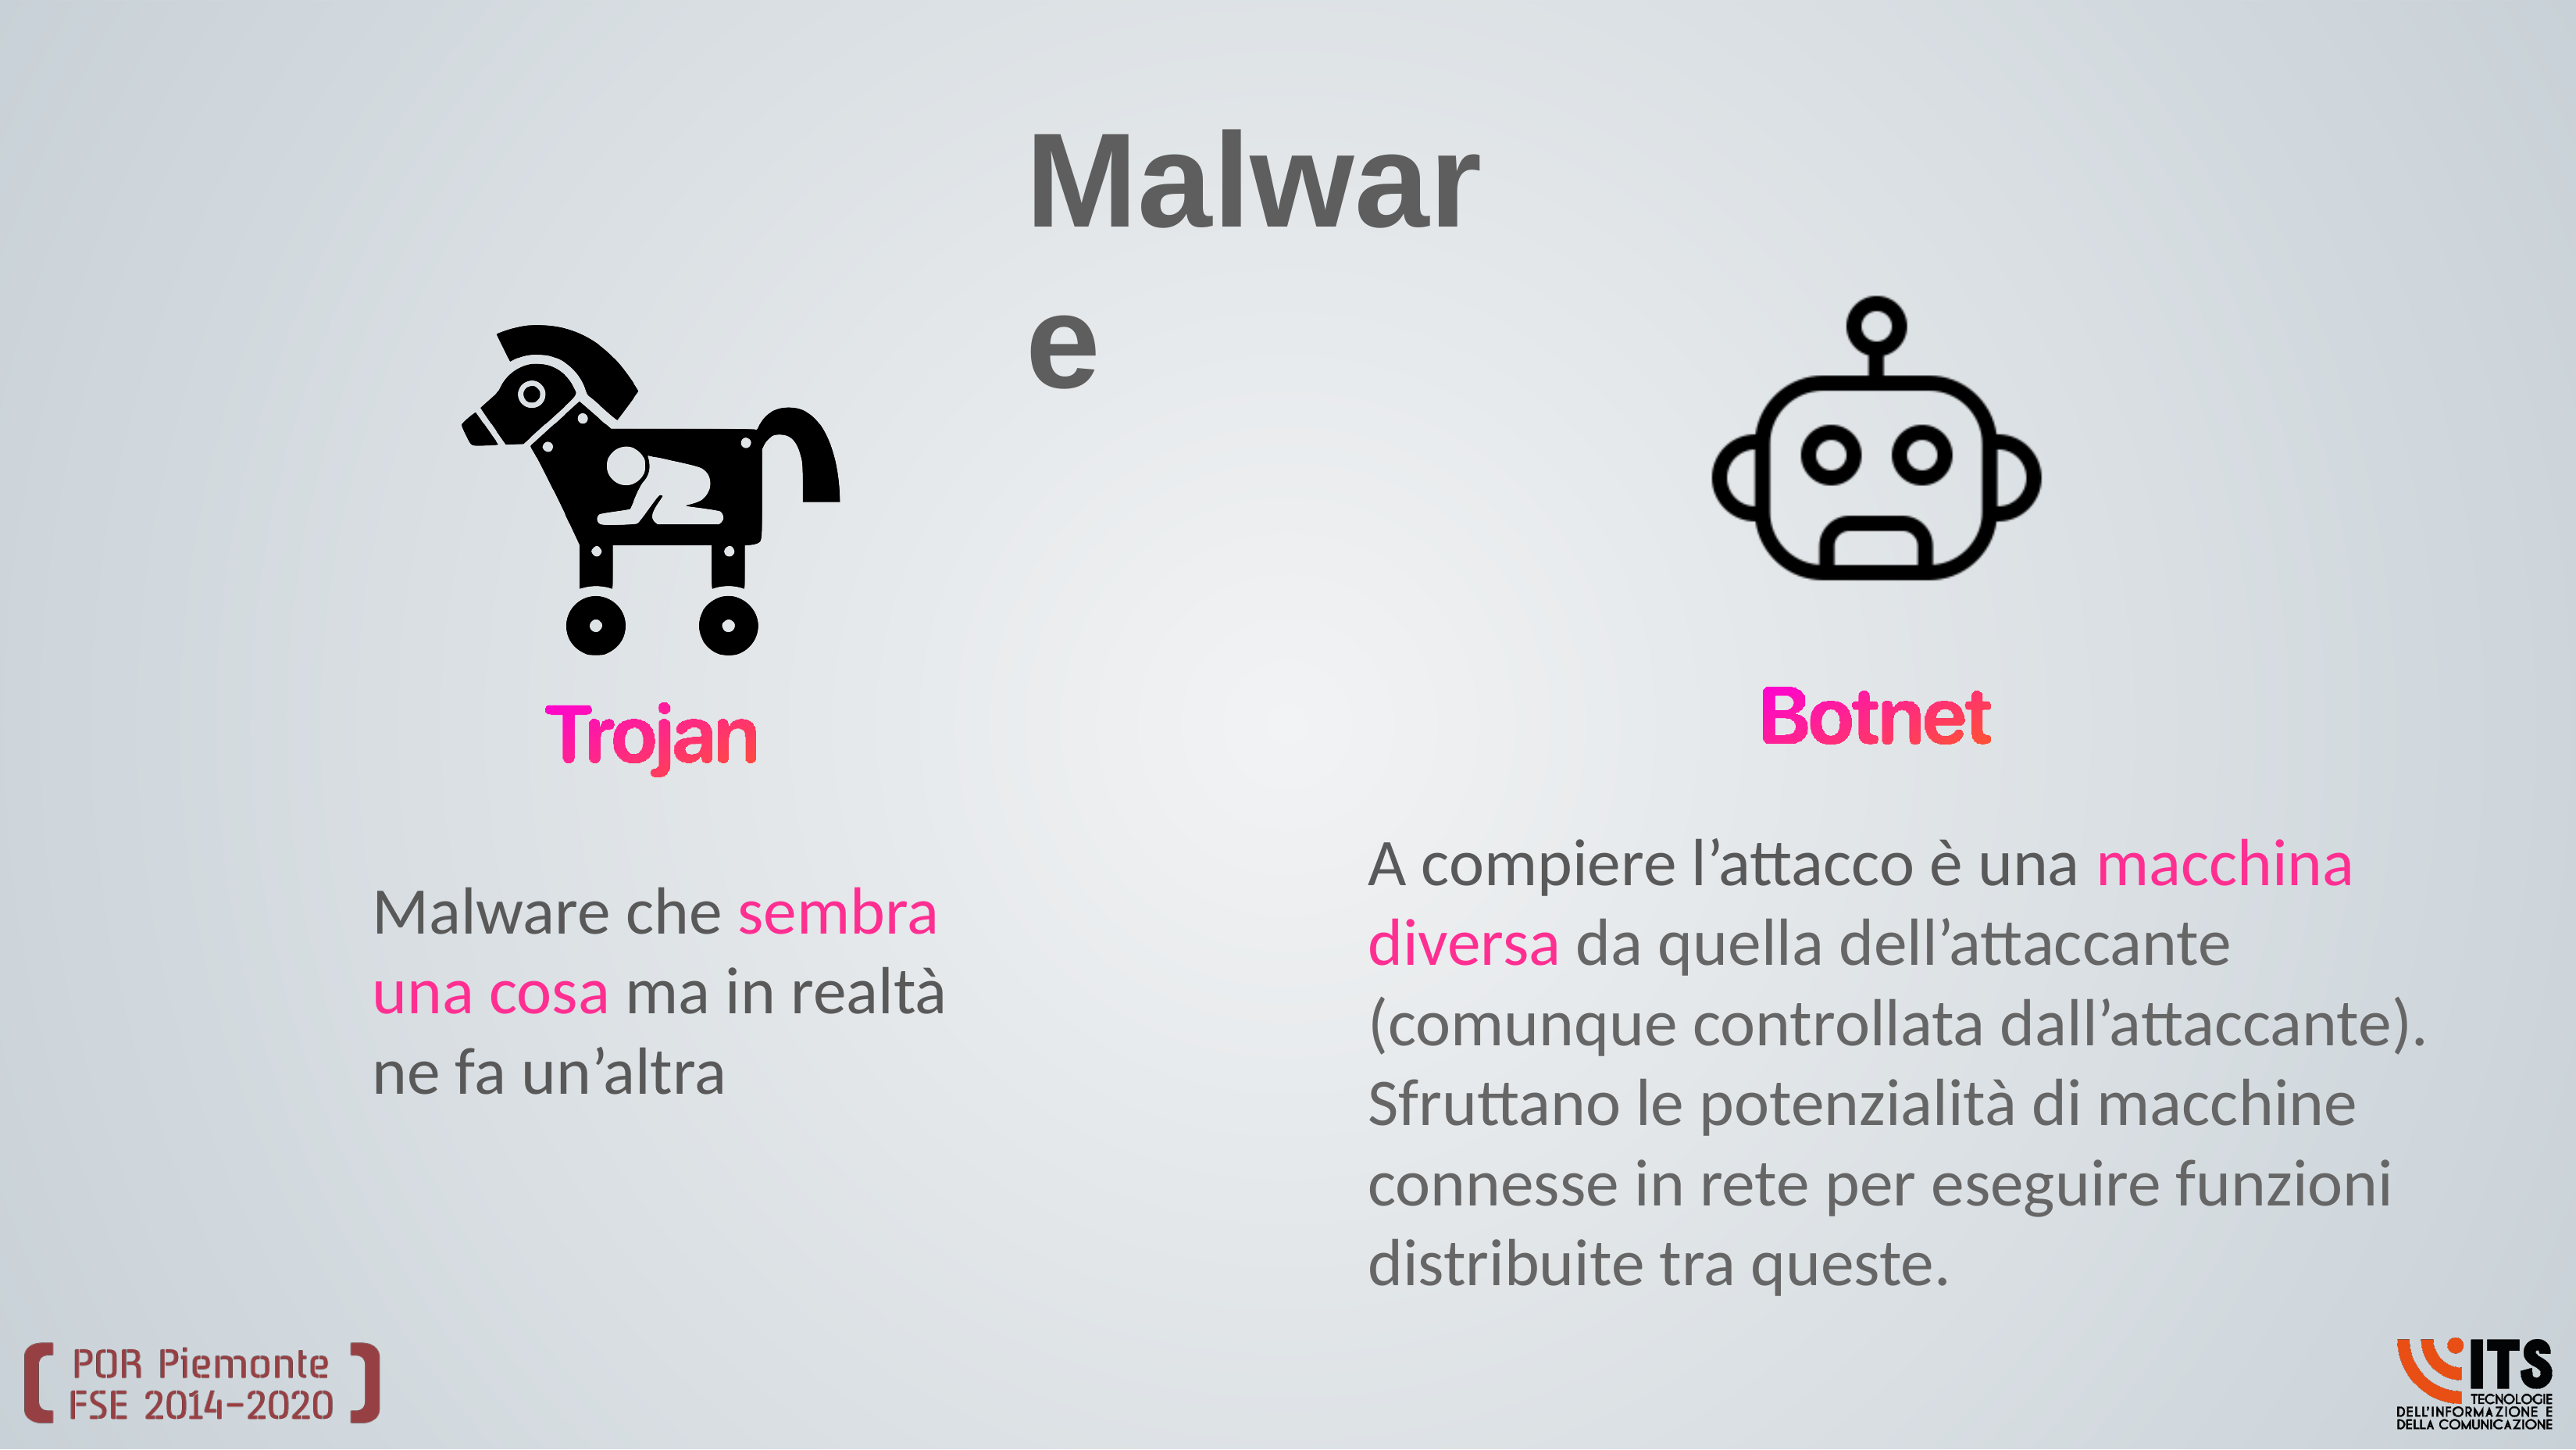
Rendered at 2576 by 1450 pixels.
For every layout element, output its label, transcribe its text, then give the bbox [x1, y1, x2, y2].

title Malware [1023, 91, 1552, 416]
text_box Malware che sembra una cosa ma in realtà ne fa un’altra [360, 861, 1024, 1113]
picture [0, 0, 2576, 1449]
text_box A compiere l’attacco è una macchina diversa da quella dell’attaccante (comunque controllata dall’attaccante). Sfruttano le potenzialità di macchine connesse in rete per eseguire funzioni distribuite tra queste. [1356, 812, 2528, 1305]
